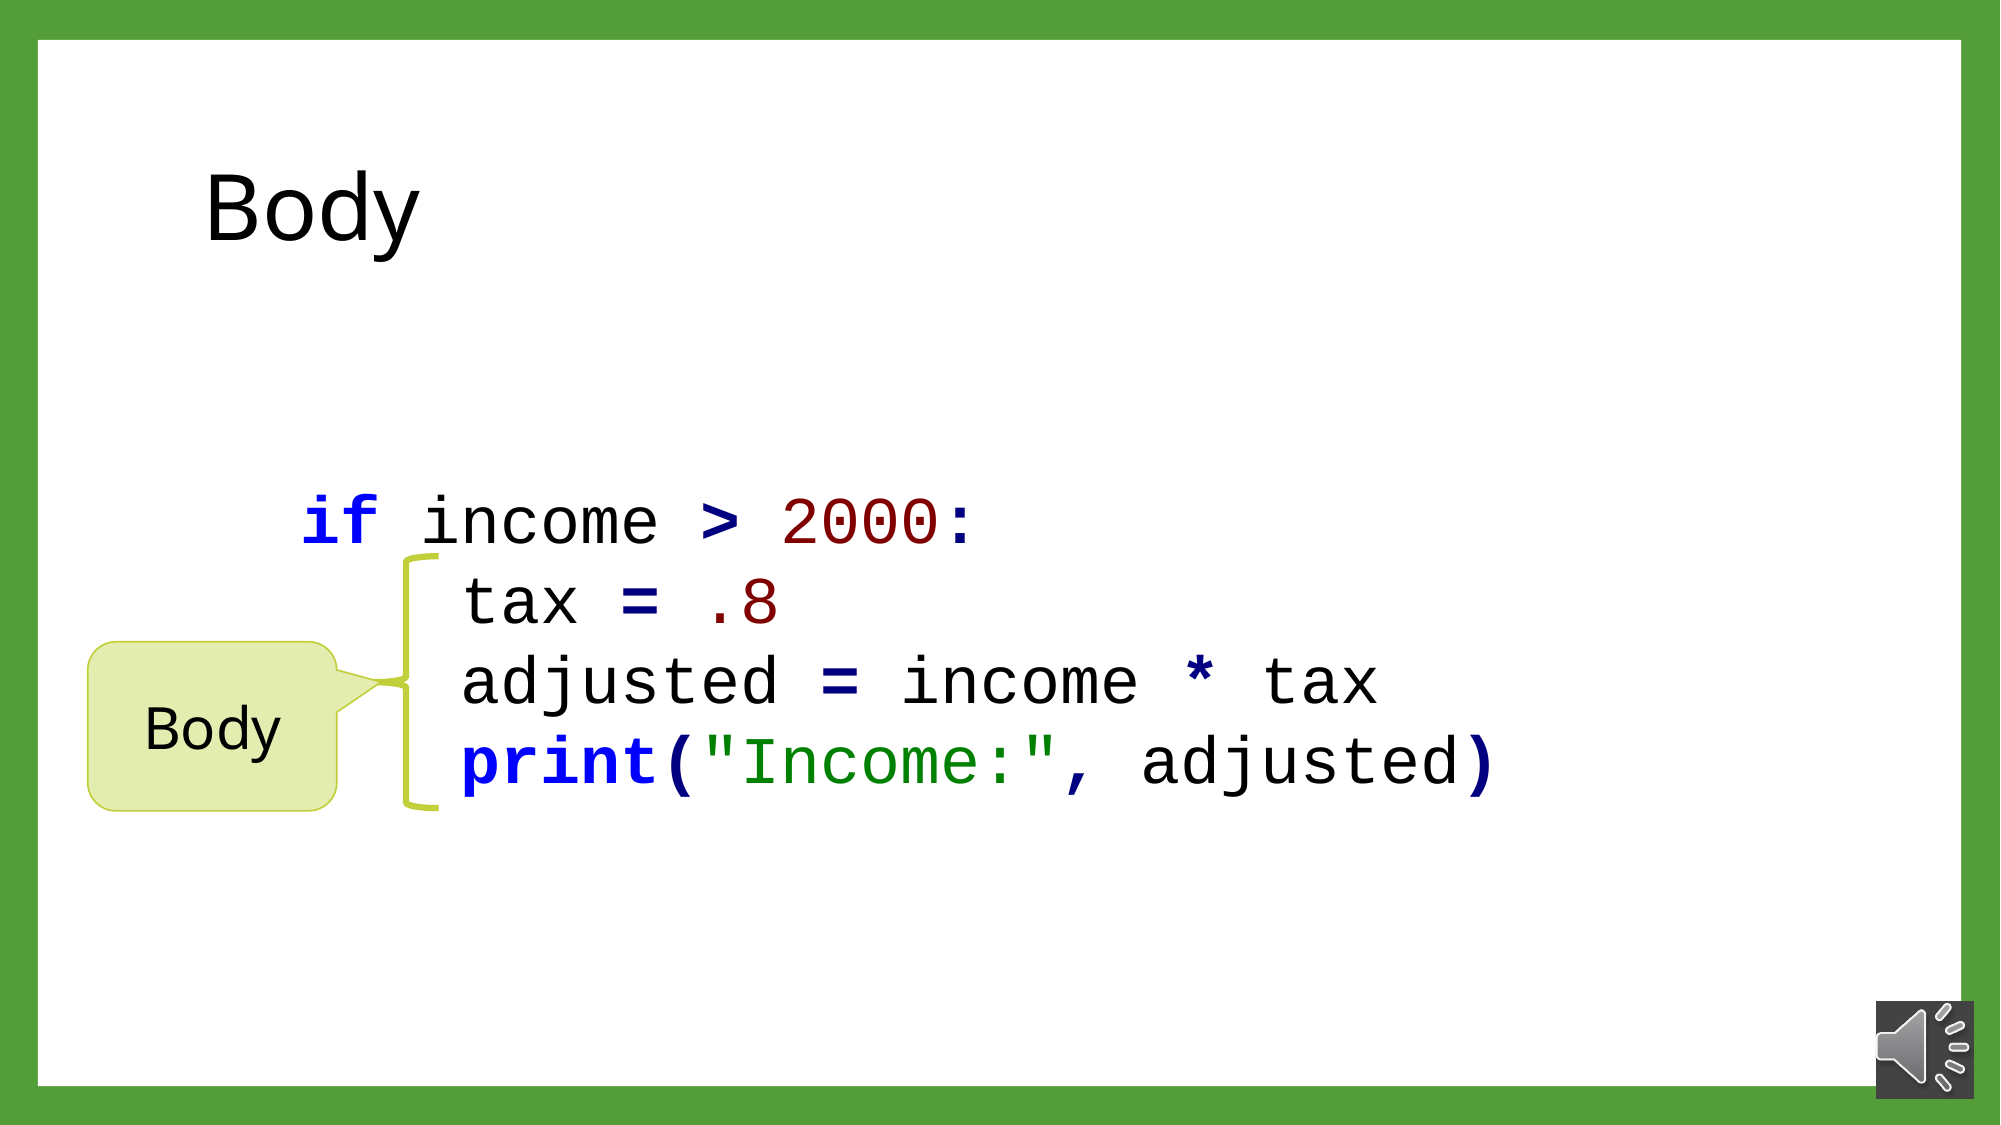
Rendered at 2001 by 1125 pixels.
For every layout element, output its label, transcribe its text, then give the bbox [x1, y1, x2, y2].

text_box [381, 554, 439, 810]
title Body [187, 99, 1808, 323]
text_box Body [86, 640, 382, 812]
picture [1874, 999, 1976, 1101]
text_box if income > 2000: tax = .8 adjusted = income * tax print("Income:", adjusted) [285, 469, 1758, 805]
